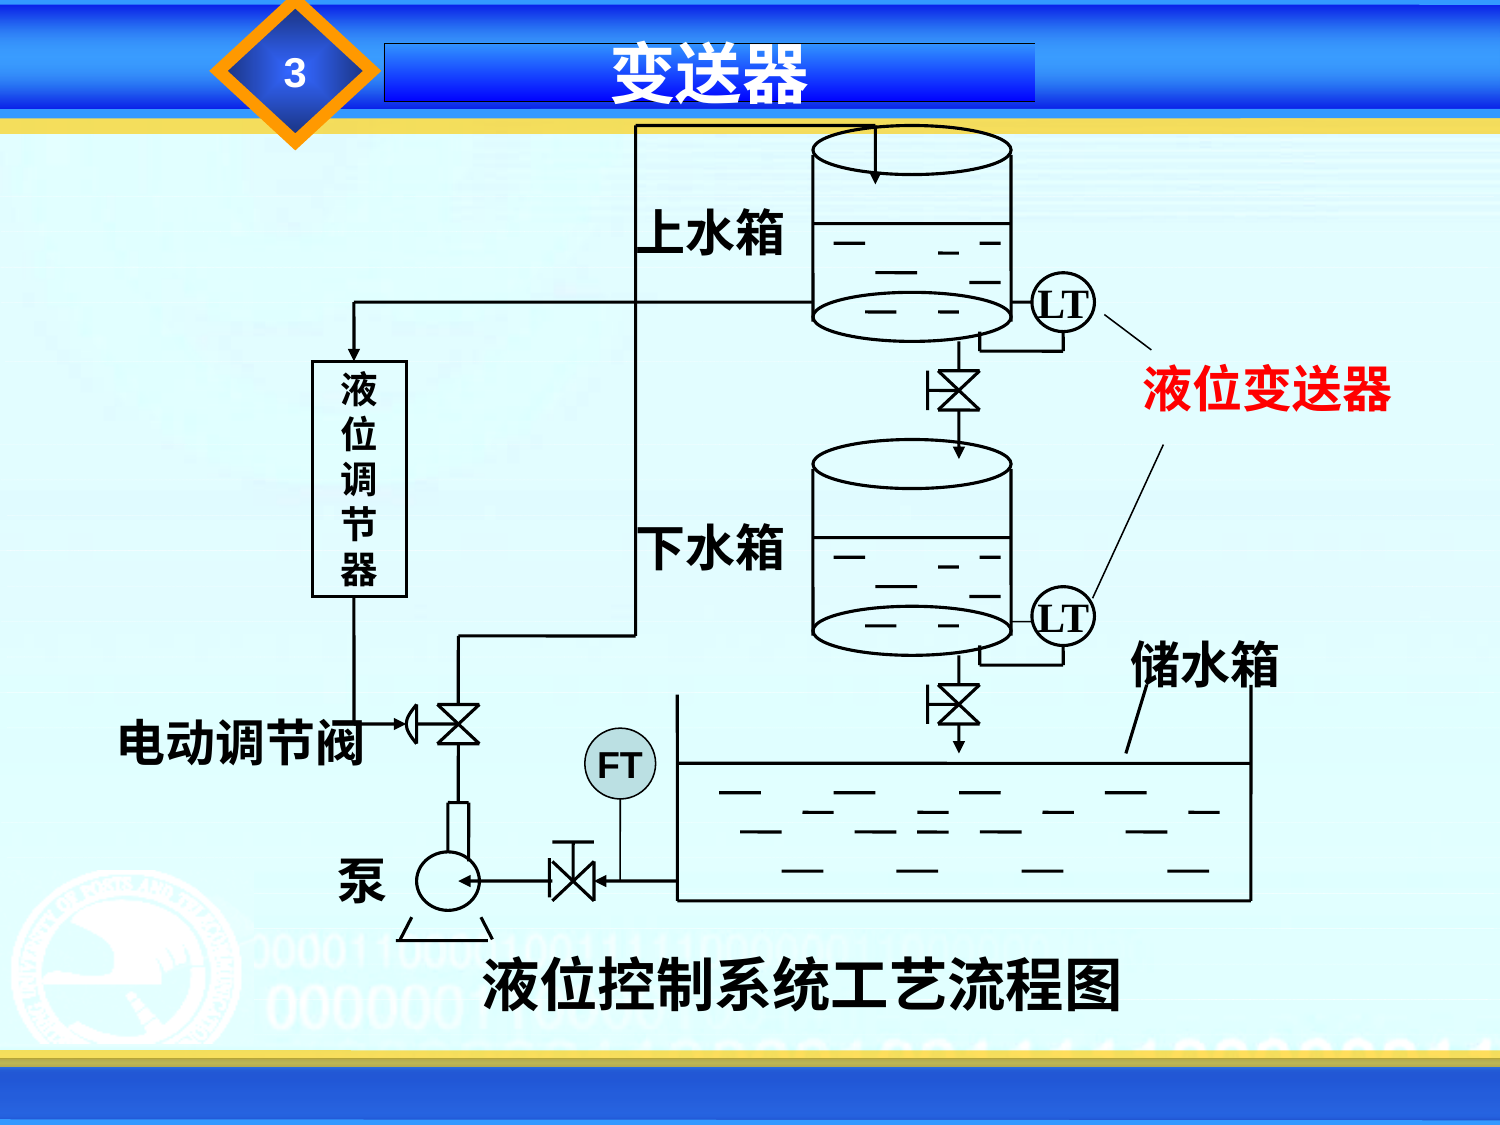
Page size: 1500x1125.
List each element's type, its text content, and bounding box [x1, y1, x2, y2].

picture [0, 1067, 1500, 1120]
text_box 液位控制系统工艺流程图 [466, 949, 1199, 1026]
picture [302, 5, 1500, 109]
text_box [100, 125, 1436, 941]
text_box 变送器 [383, 42, 1035, 102]
text_box 3 [218, 0, 373, 123]
picture [0, 5, 288, 109]
